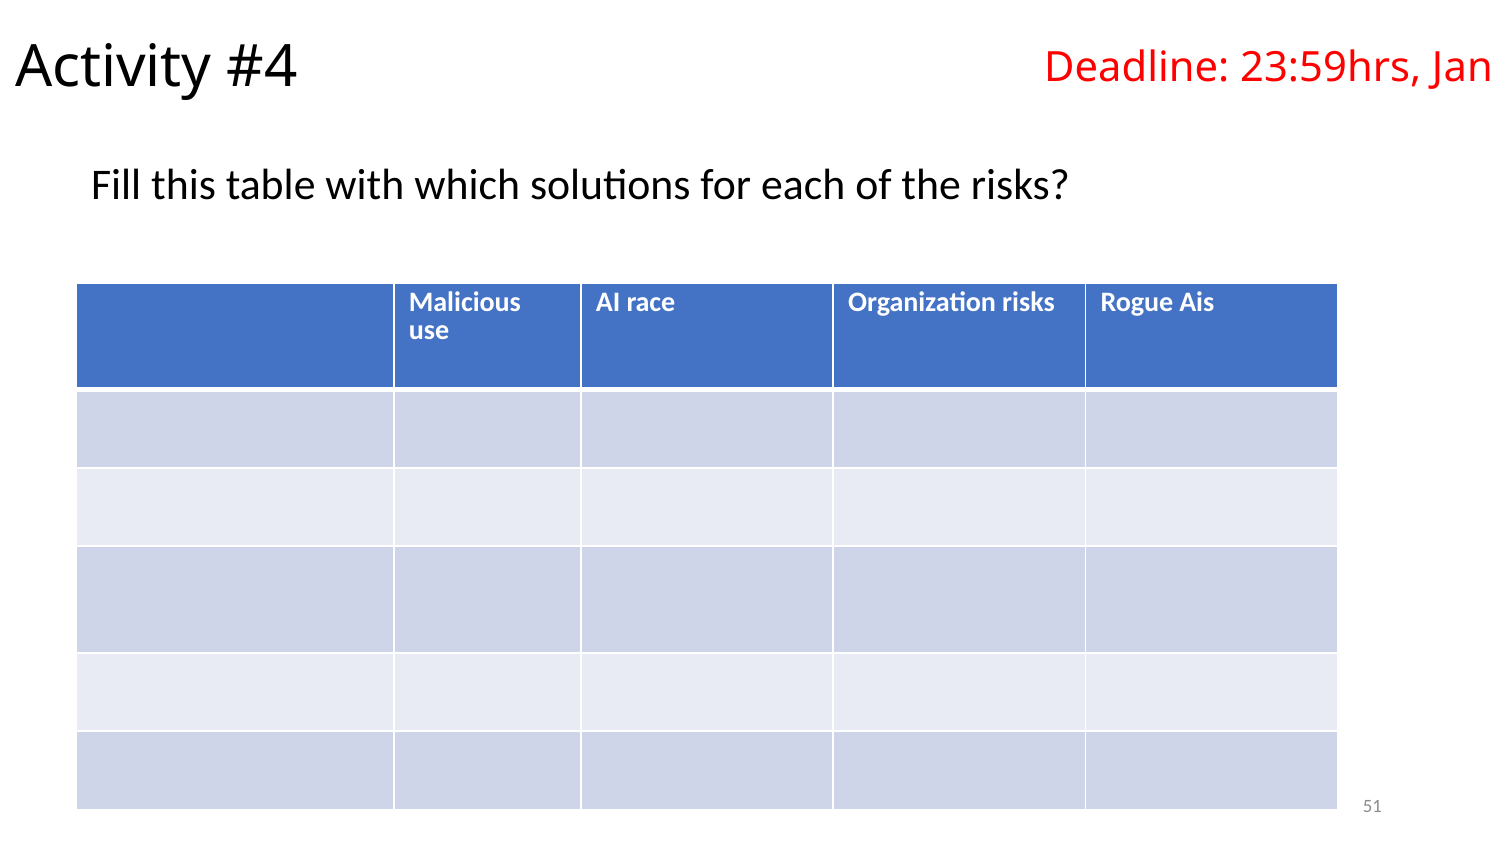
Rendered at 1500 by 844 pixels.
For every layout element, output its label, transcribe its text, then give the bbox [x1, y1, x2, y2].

table_cell [834, 732, 1085, 809]
table_cell [582, 469, 832, 545]
table_cell [1086, 469, 1337, 545]
table_header [77, 284, 393, 387]
table_cell [834, 654, 1085, 730]
table_cell [395, 732, 580, 809]
table_cell [77, 732, 393, 809]
table_cell [834, 469, 1085, 545]
text_box Deadline: 23:59hrs, Jan 24 [975, 0, 1500, 150]
table_cell [582, 732, 832, 809]
table_cell [77, 469, 393, 545]
table_cell [1086, 547, 1337, 652]
list Fill this table with which solutions for each of the risks? [76, 154, 1370, 690]
title Activity #4 [0, 0, 975, 150]
table_cell [395, 547, 580, 652]
table_cell [395, 469, 580, 545]
table_header Organization risks [834, 284, 1085, 387]
table_cell [834, 547, 1085, 652]
table_cell [395, 654, 580, 730]
table_cell [1086, 732, 1337, 809]
table_cell [77, 547, 393, 652]
table_header Rogue Ais [1086, 284, 1337, 387]
table_cell [395, 392, 580, 467]
slide_number 51 [1059, 782, 1397, 827]
table_cell [834, 392, 1085, 467]
table_header Malicious use [395, 284, 580, 387]
table_cell [1086, 654, 1337, 730]
table_cell [77, 392, 393, 467]
table_cell [582, 547, 832, 652]
table_header AI race [582, 284, 832, 387]
table_cell [77, 654, 393, 730]
table_cell [1086, 392, 1337, 467]
table_cell [582, 392, 832, 467]
table_cell [582, 654, 832, 730]
